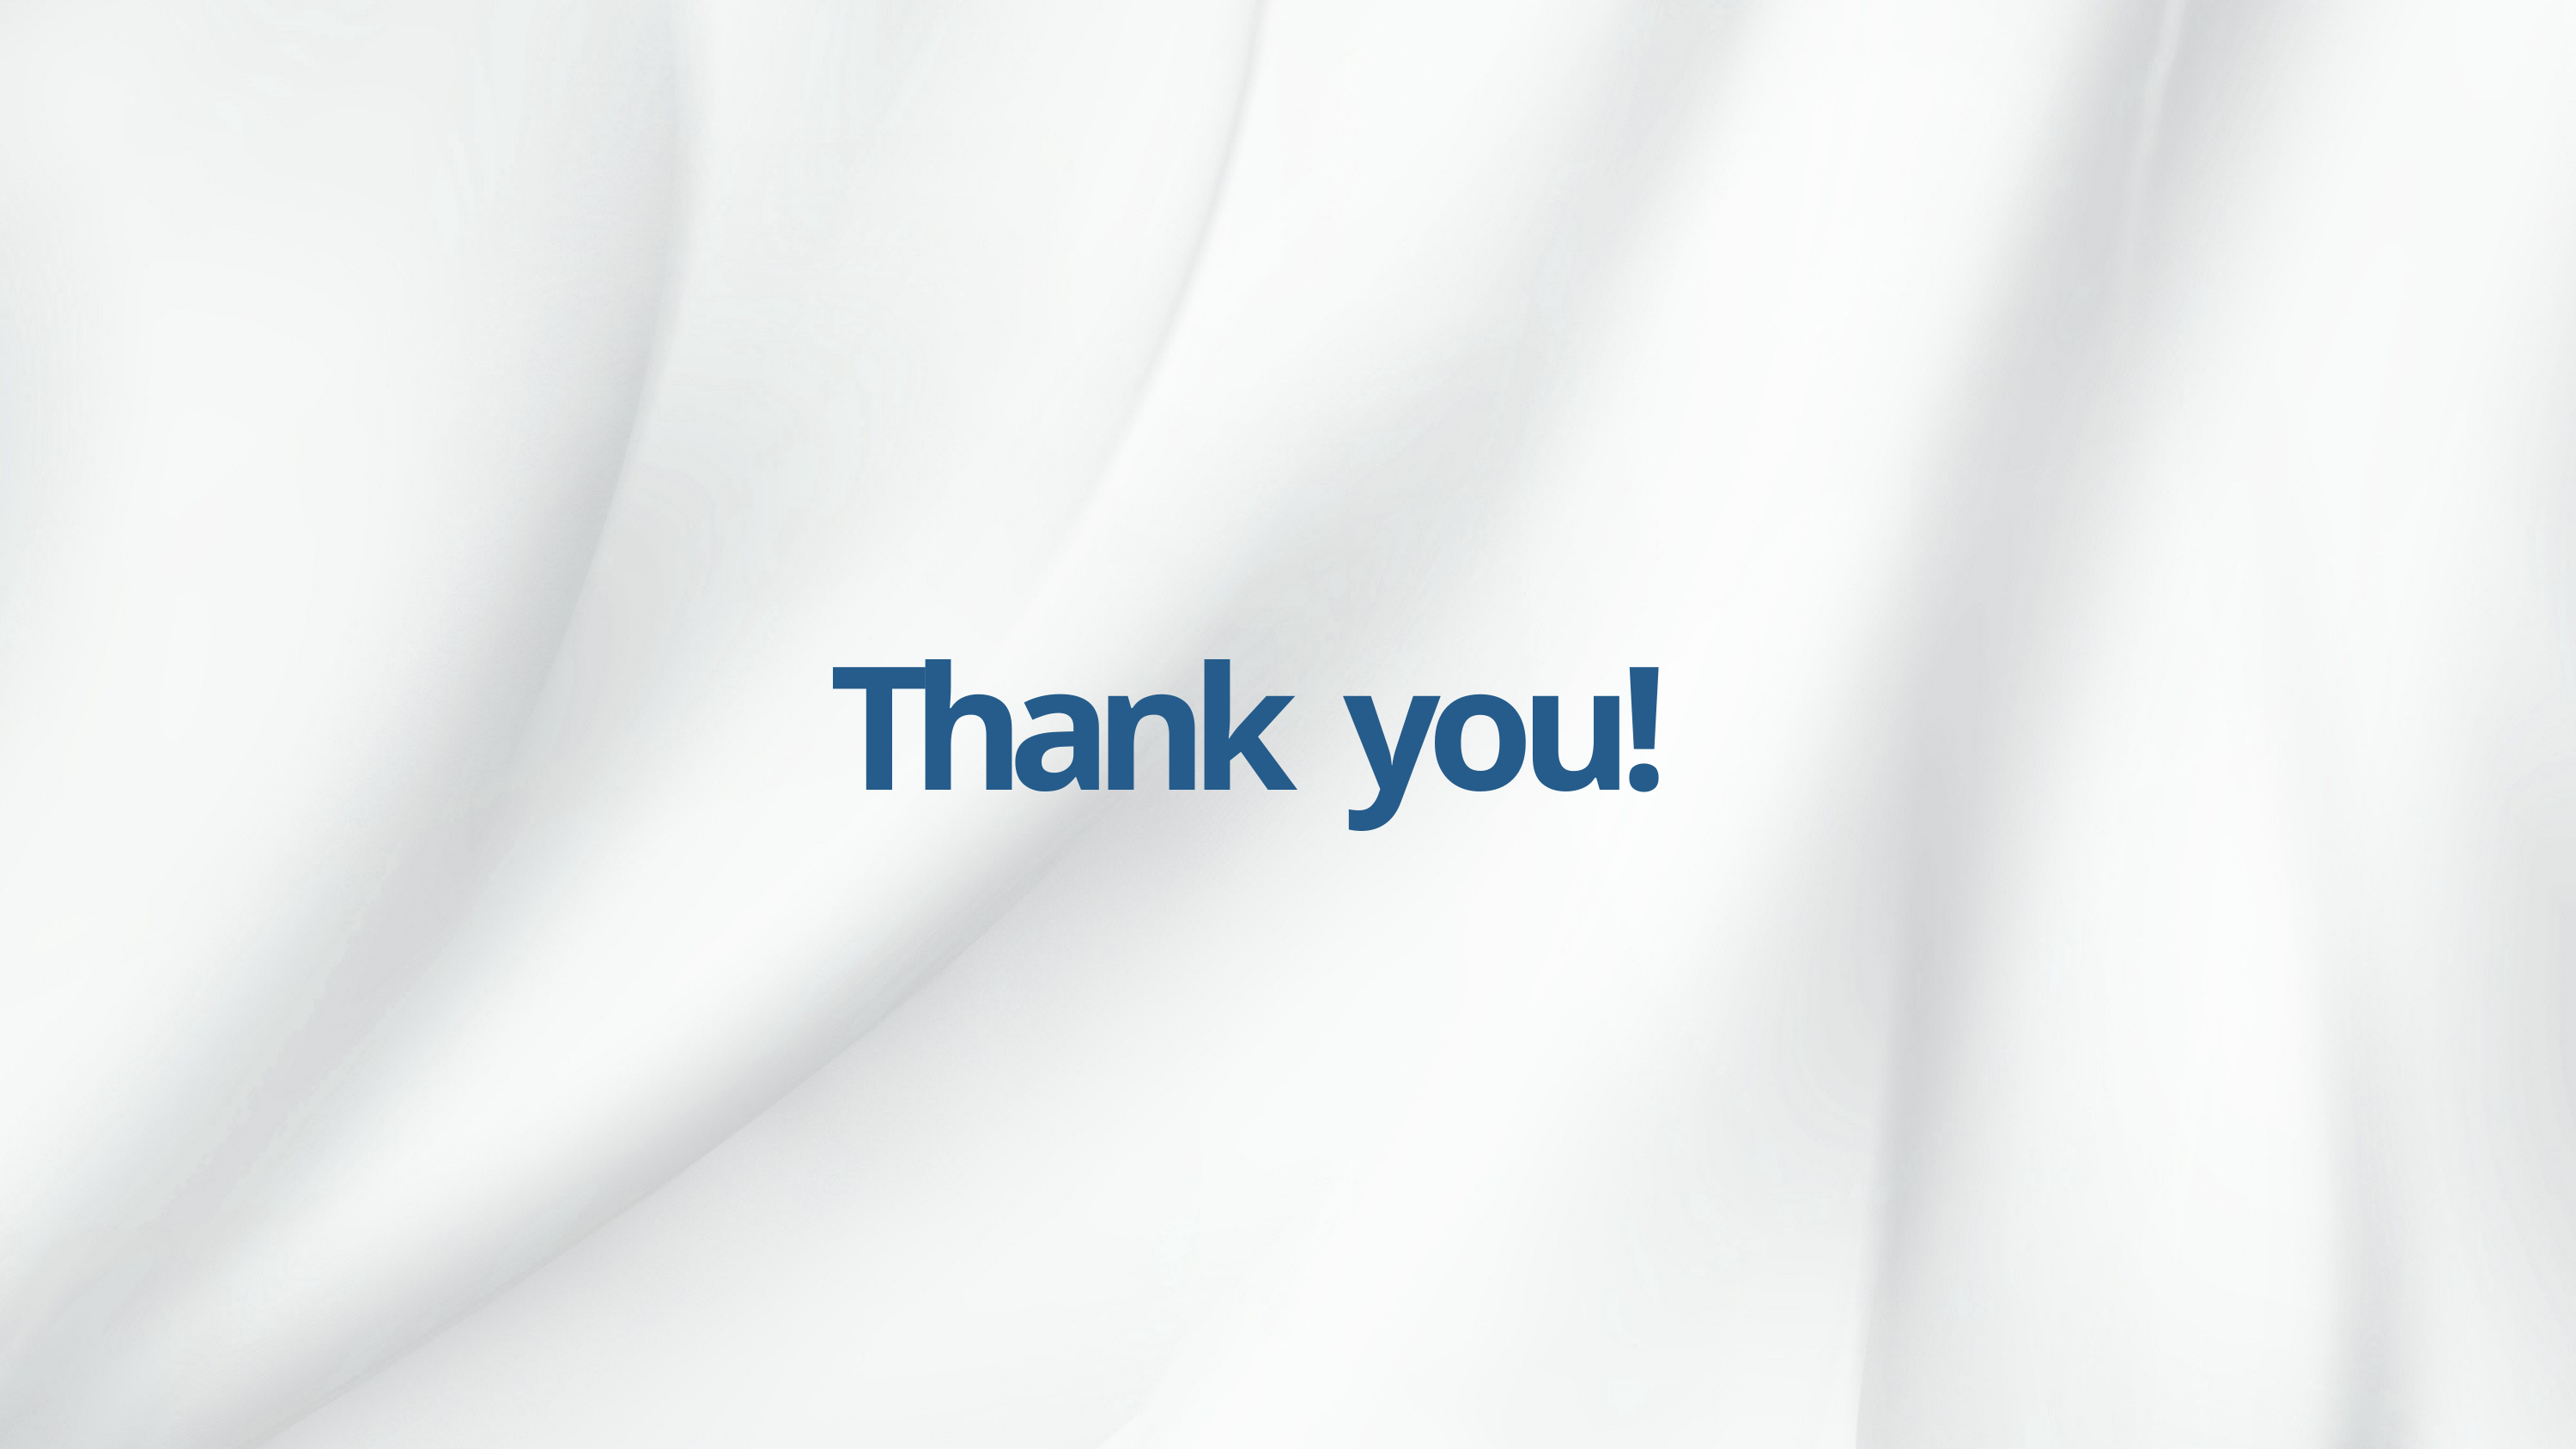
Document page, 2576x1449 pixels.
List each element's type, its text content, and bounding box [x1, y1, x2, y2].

title Thank you! [828, 616, 1748, 861]
picture [0, 0, 2576, 1449]
